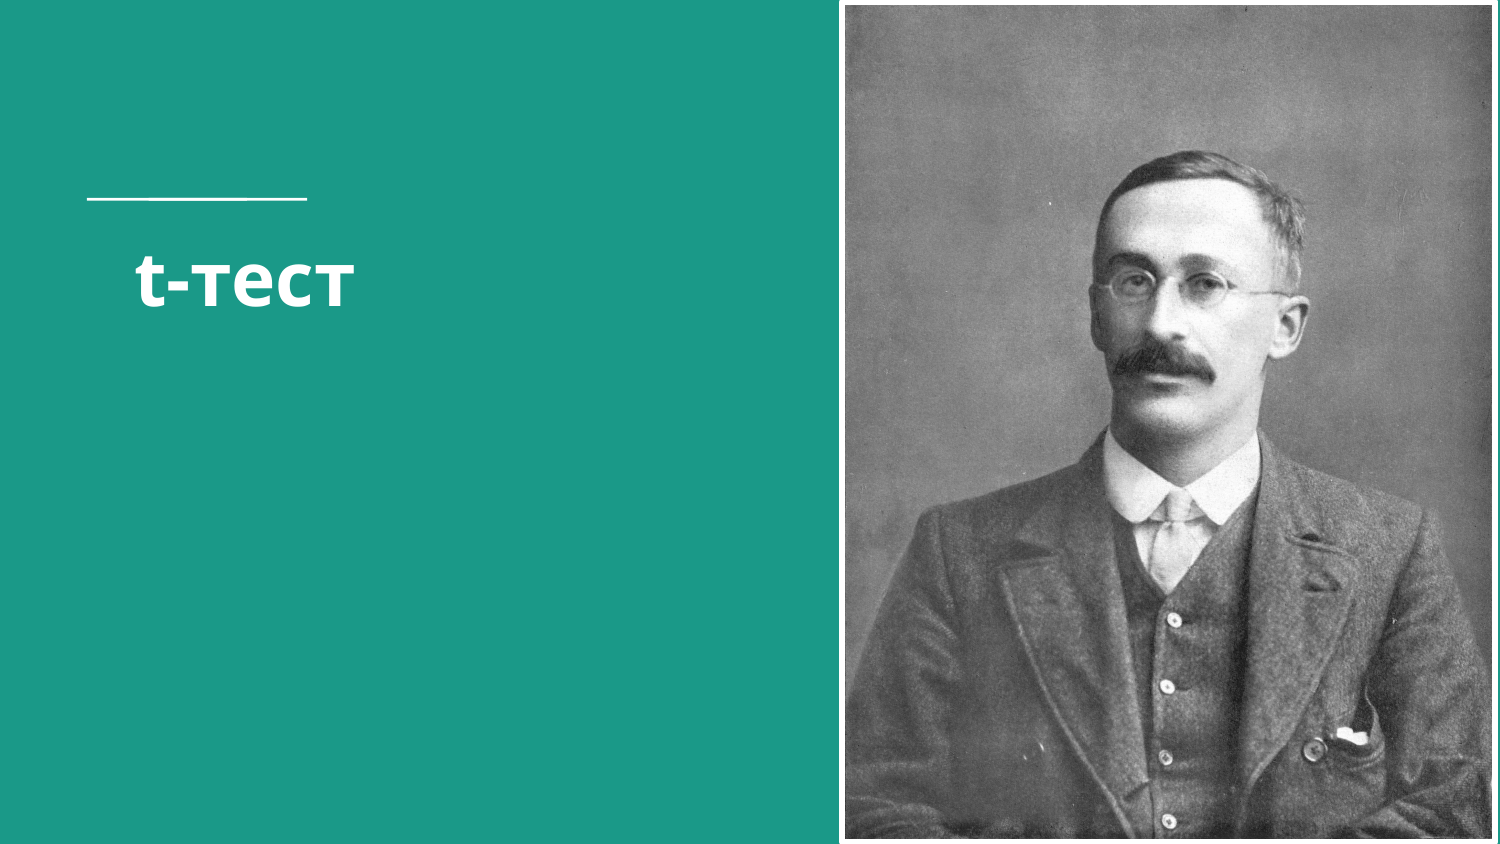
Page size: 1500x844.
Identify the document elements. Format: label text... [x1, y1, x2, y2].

title t-тест [119, 216, 839, 466]
picture [844, 4, 1493, 839]
